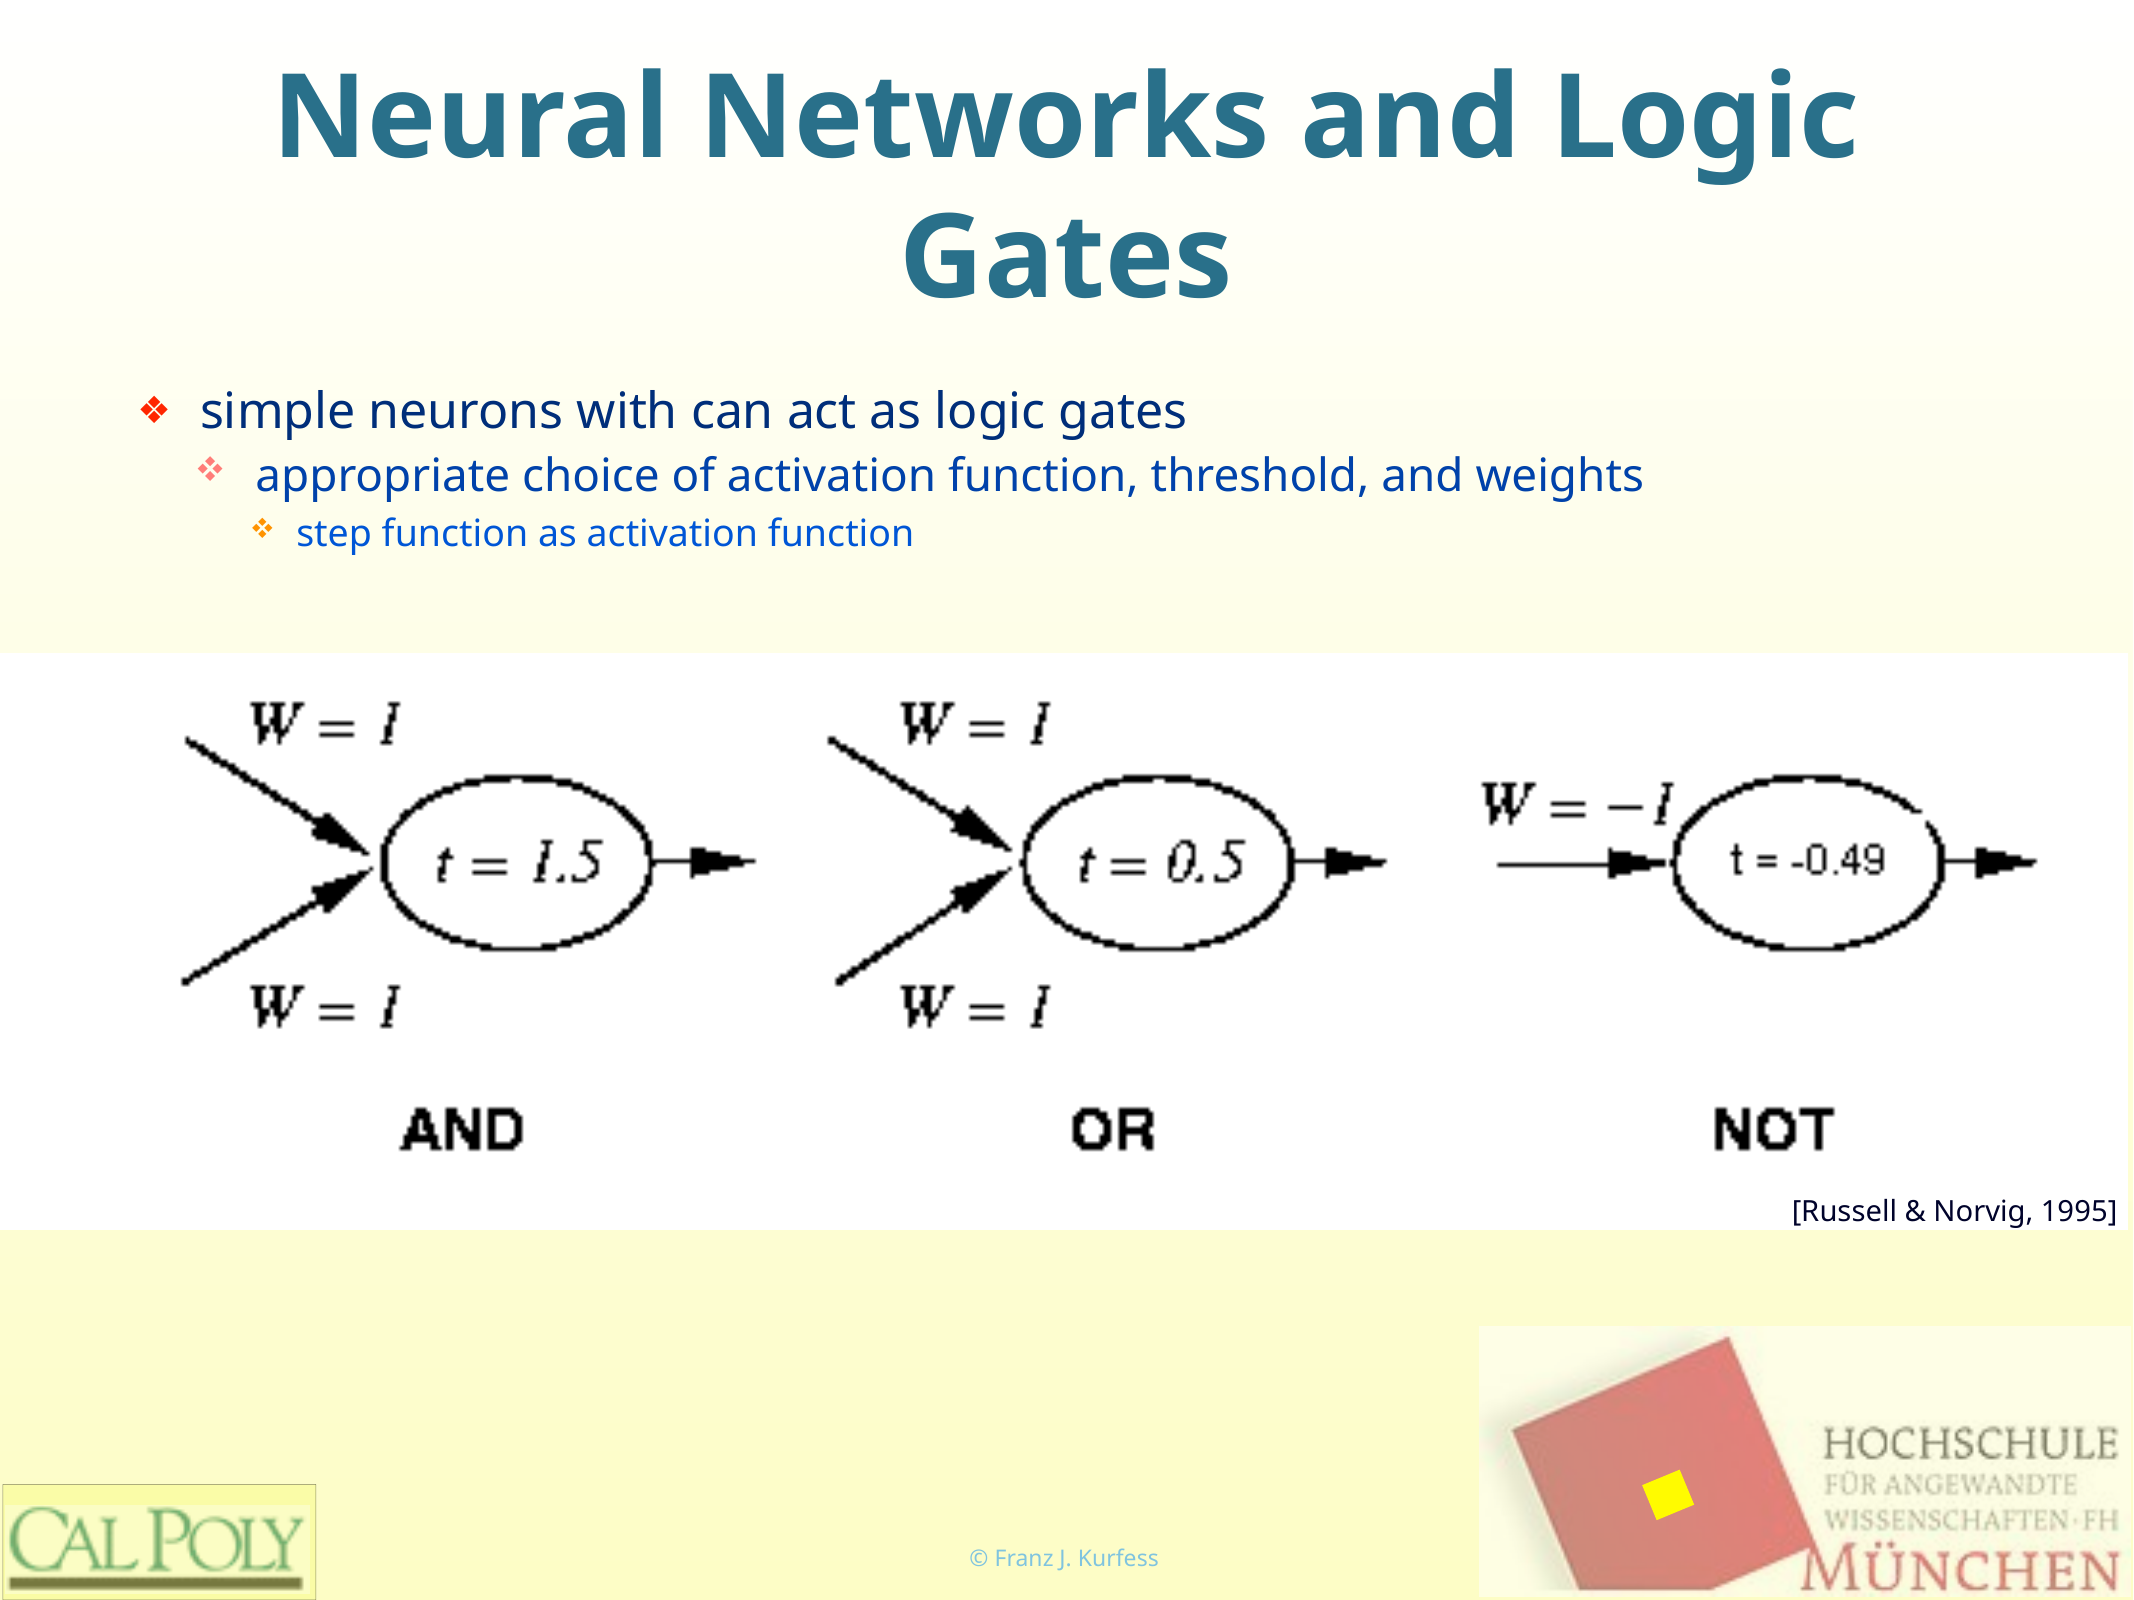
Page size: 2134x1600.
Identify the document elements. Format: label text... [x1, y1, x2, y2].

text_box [0, 654, 2134, 1237]
list simple neurons with can act as logic gates appropriate choice of activation function, threshold, and weights step function as activation function [128, 376, 2005, 653]
title Neural Networks and Logic Gates [128, 0, 2005, 363]
list simple neurons with can act as logic gates appropriate choice of activation function, threshold, and weights step function as activation function [128, 1237, 2005, 1491]
slide_number [1641, 1469, 1695, 1521]
